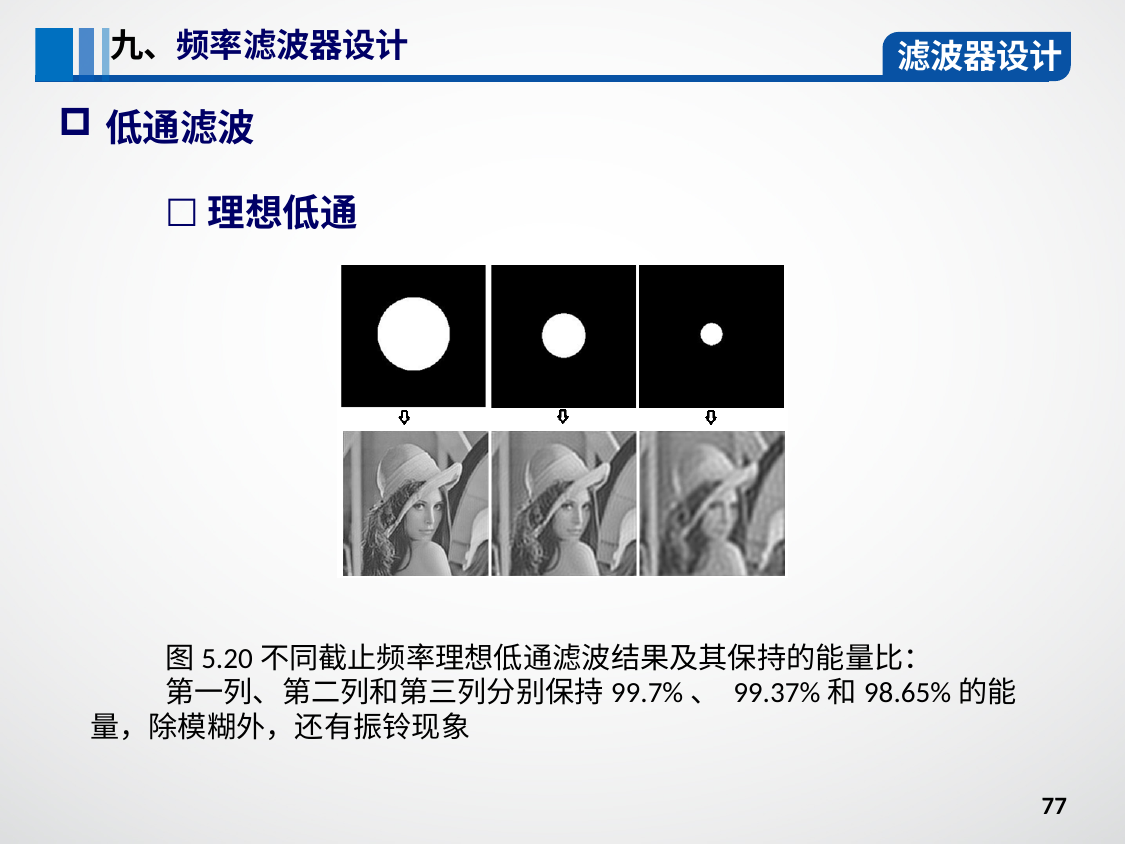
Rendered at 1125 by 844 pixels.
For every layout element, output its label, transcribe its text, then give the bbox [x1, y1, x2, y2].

text_box 九、频率滤波器设计 [75, 17, 445, 72]
text_box 77 [829, 781, 1083, 827]
text_box ☐理想低通 图5.20不同截止频率理想低通滤波结果及其保持的能量比： 第一列、第二列和第三列分别保持99.7%、 99.37%和98.65%的能量，除模糊外，还有振铃现象 [75, 181, 1051, 784]
picture [0, 0, 1125, 844]
text_box 低通滤波 [43, 96, 678, 157]
text_box 滤波器设计 [867, 28, 1093, 83]
